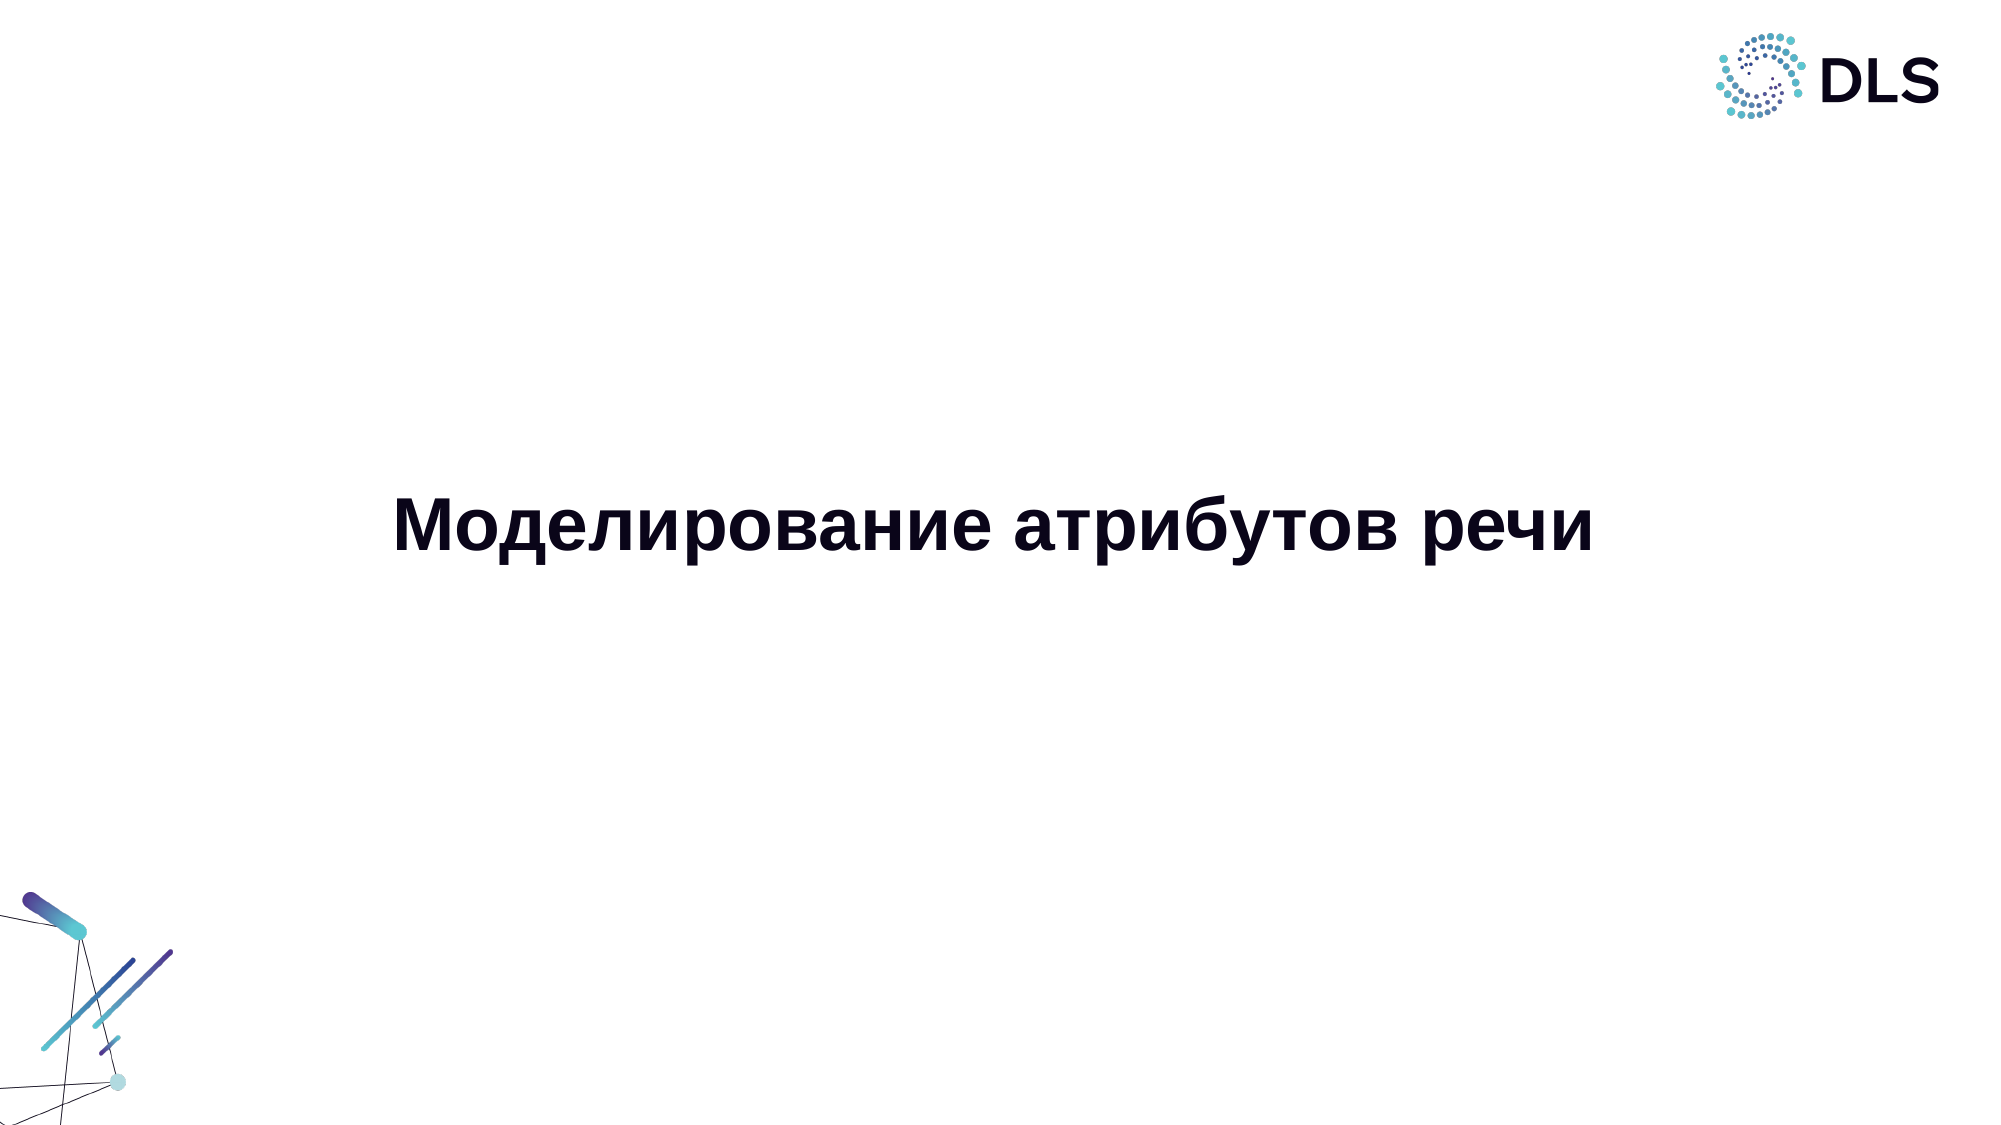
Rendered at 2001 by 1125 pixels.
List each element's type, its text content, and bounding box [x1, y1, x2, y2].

picture [1716, 33, 1939, 119]
picture [0, 892, 173, 1125]
title Моделирование атрибутов речи [377, 389, 1623, 608]
